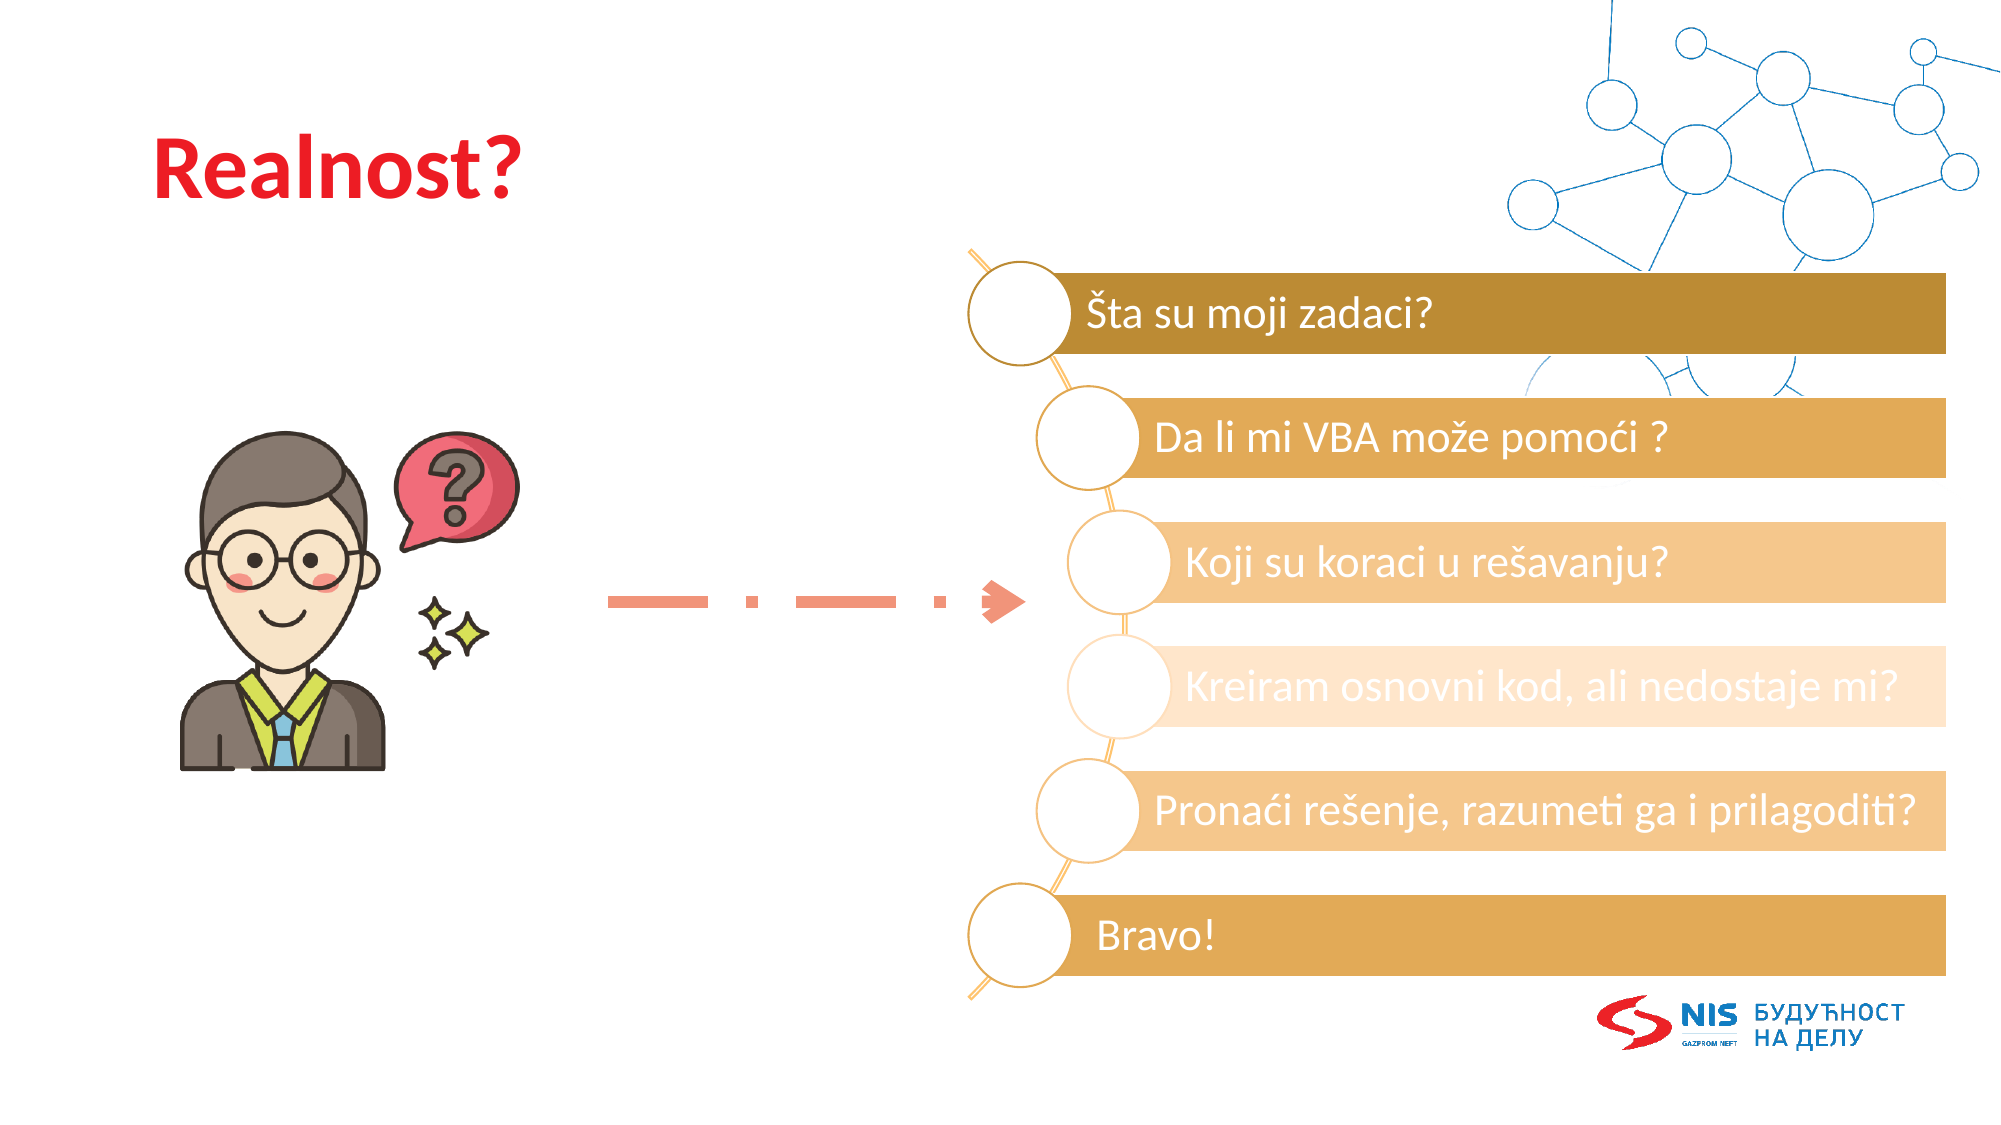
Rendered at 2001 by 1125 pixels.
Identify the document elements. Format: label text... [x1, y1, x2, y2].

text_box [956, 230, 1959, 1019]
picture [156, 408, 542, 793]
picture [1494, 0, 2001, 538]
picture [1579, 1019, 1922, 1080]
title Realnost? [137, 59, 1863, 278]
